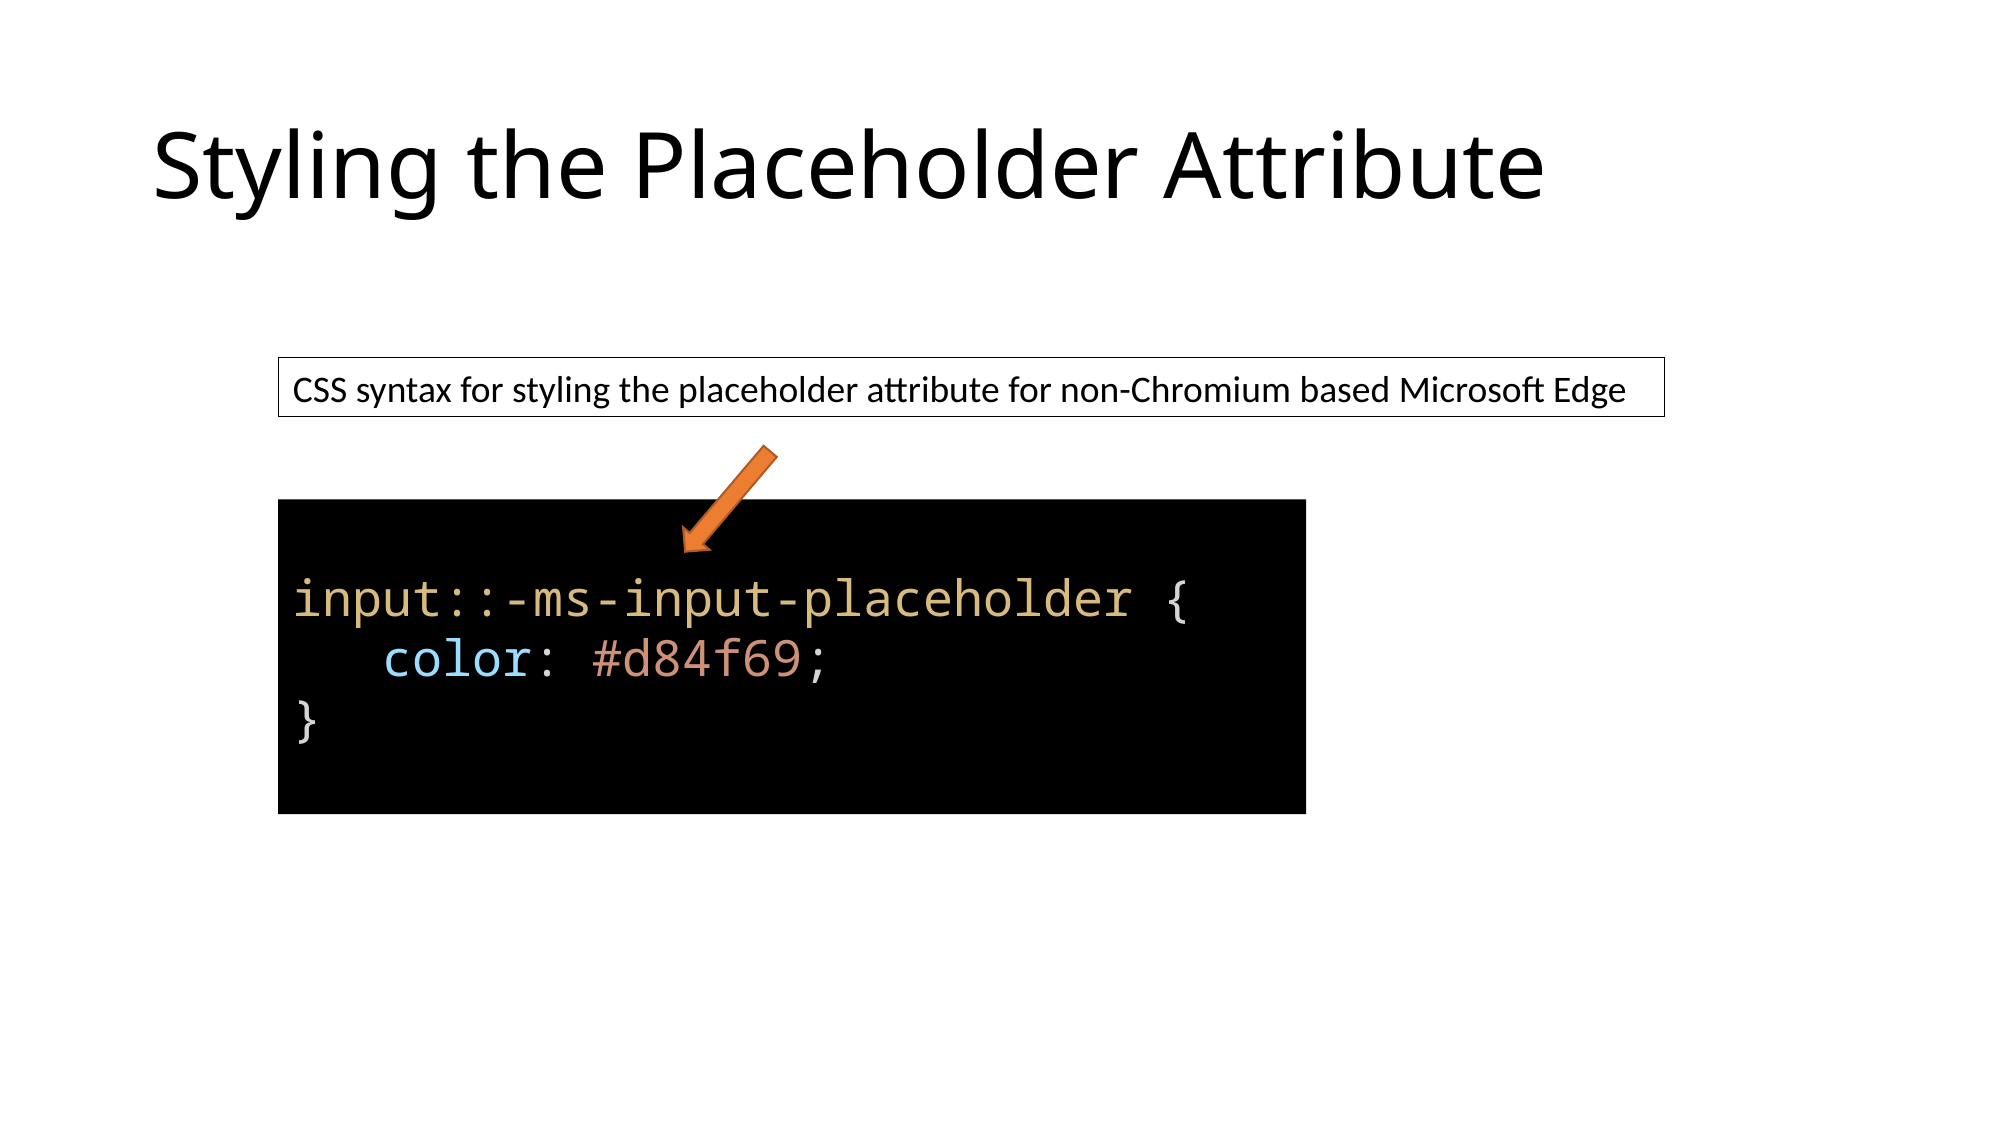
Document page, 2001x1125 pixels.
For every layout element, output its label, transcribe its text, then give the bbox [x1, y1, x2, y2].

text_box CSS syntax for styling the placeholder attribute for non-Chromium based Microsoft Edge [278, 357, 1665, 417]
title Styling the Placeholder Attribute [137, 59, 1863, 278]
text_box [681, 444, 779, 553]
text_box input::-ms-input-placeholder { color: #d84f69; } [278, 499, 1307, 815]
